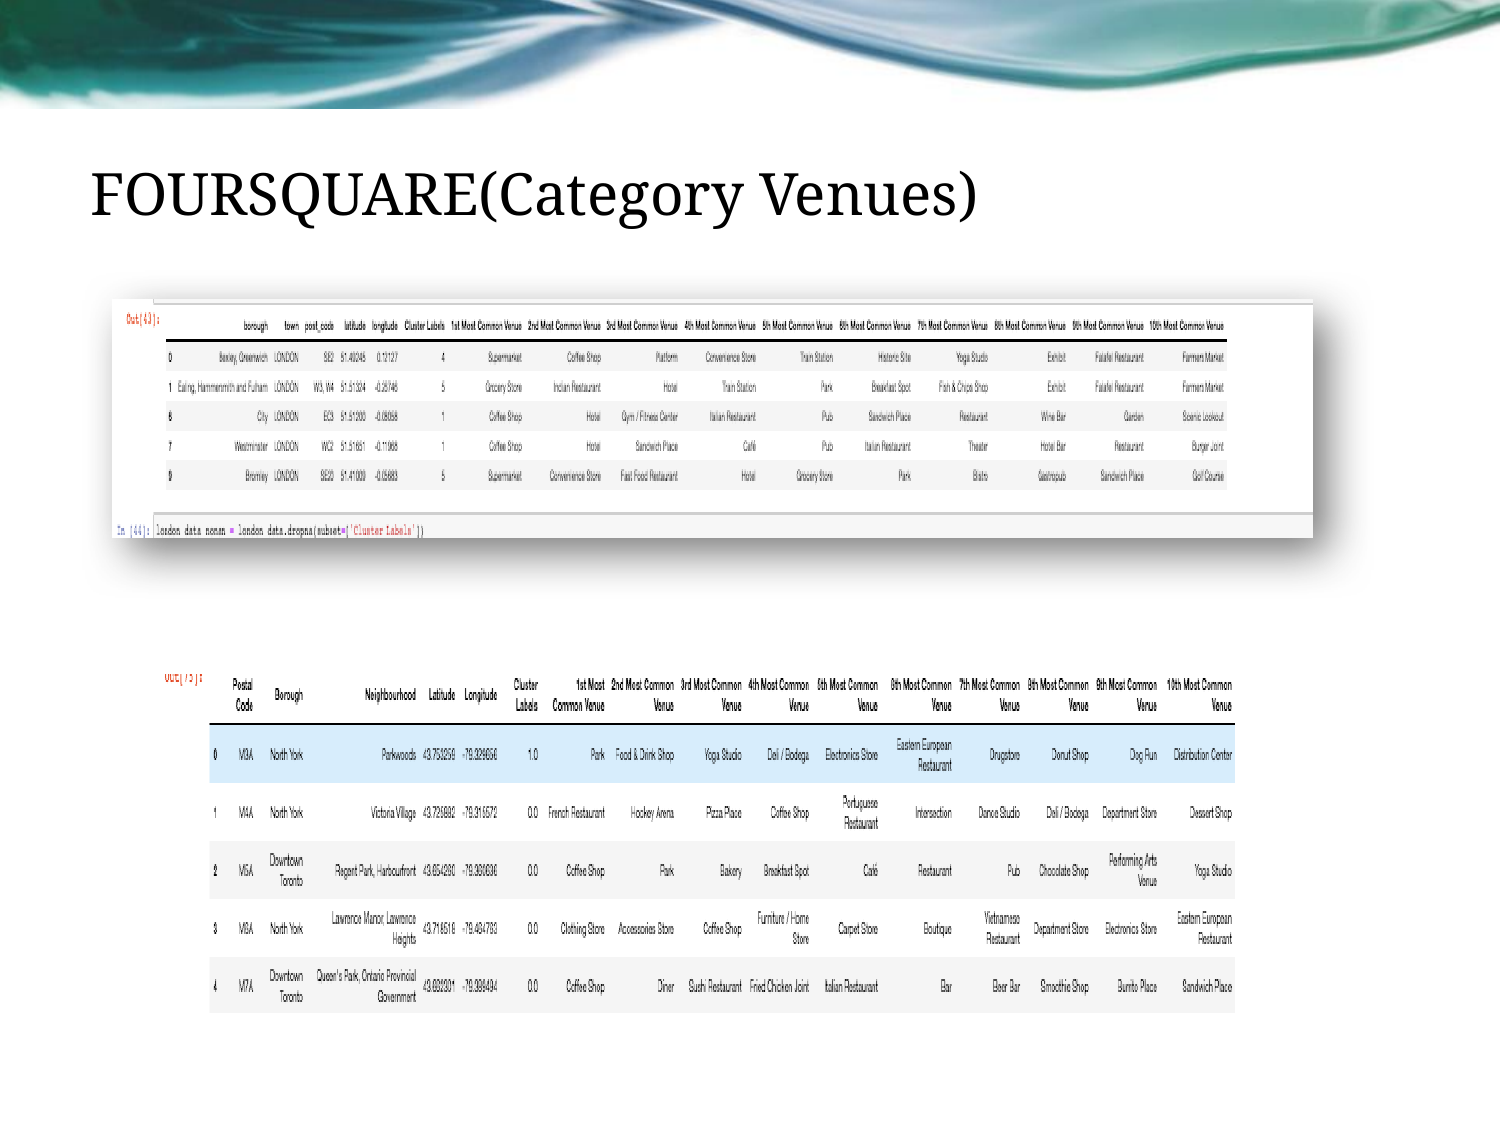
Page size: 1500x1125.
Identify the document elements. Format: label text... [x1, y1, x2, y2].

picture [112, 299, 1313, 538]
picture [0, 0, 1500, 109]
picture [162, 674, 1251, 1013]
title FOURSQUARE(Category Venues) [75, 149, 1425, 300]
